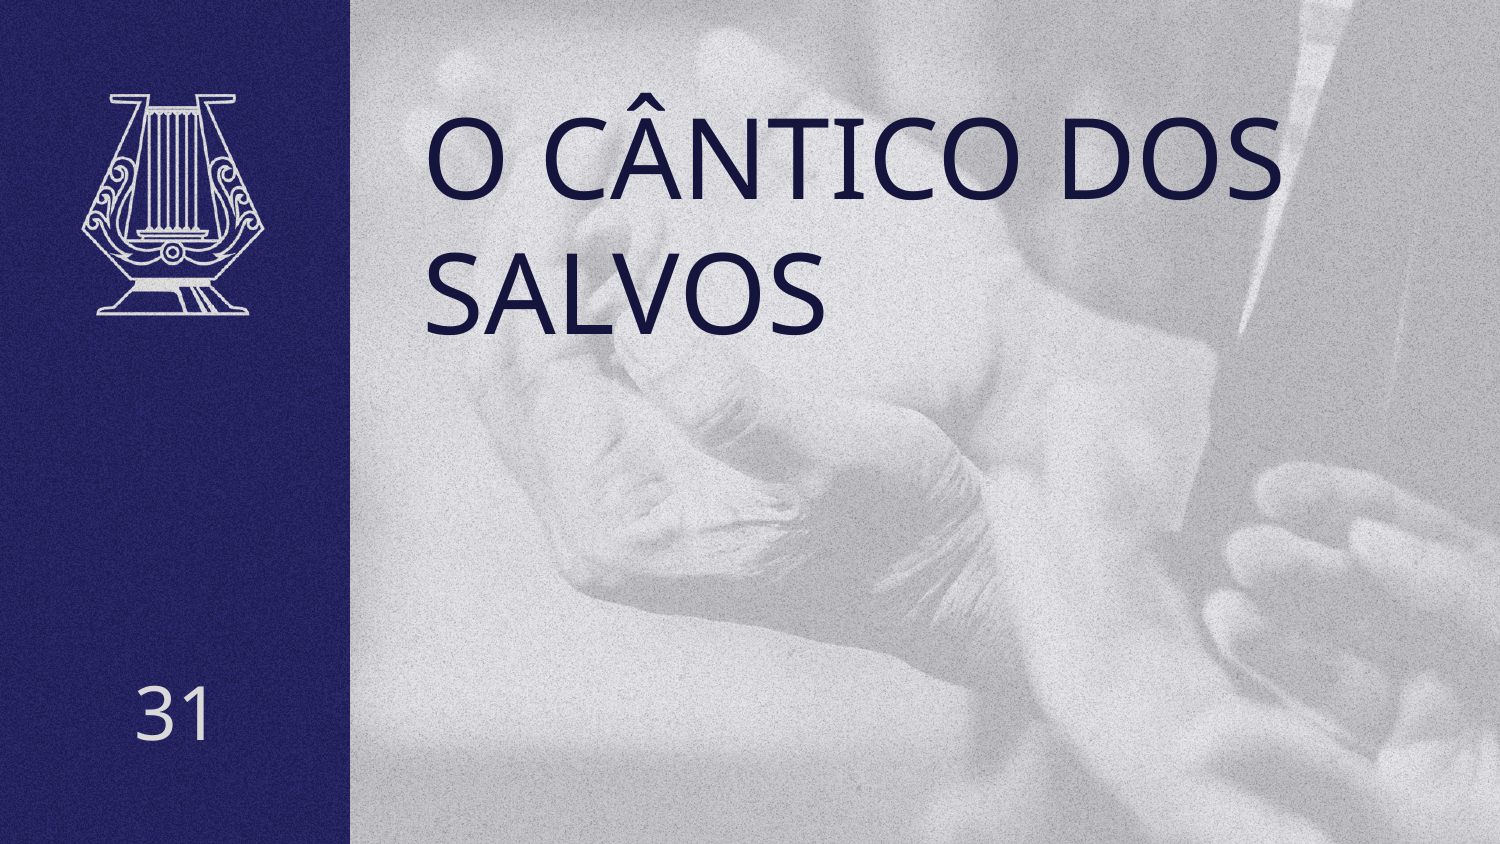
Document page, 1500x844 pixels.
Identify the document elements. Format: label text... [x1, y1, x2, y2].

title O CÂNTICO DOS SALVOS [407, 79, 1447, 777]
picture [0, 0, 1500, 844]
list 31 [76, 658, 278, 765]
